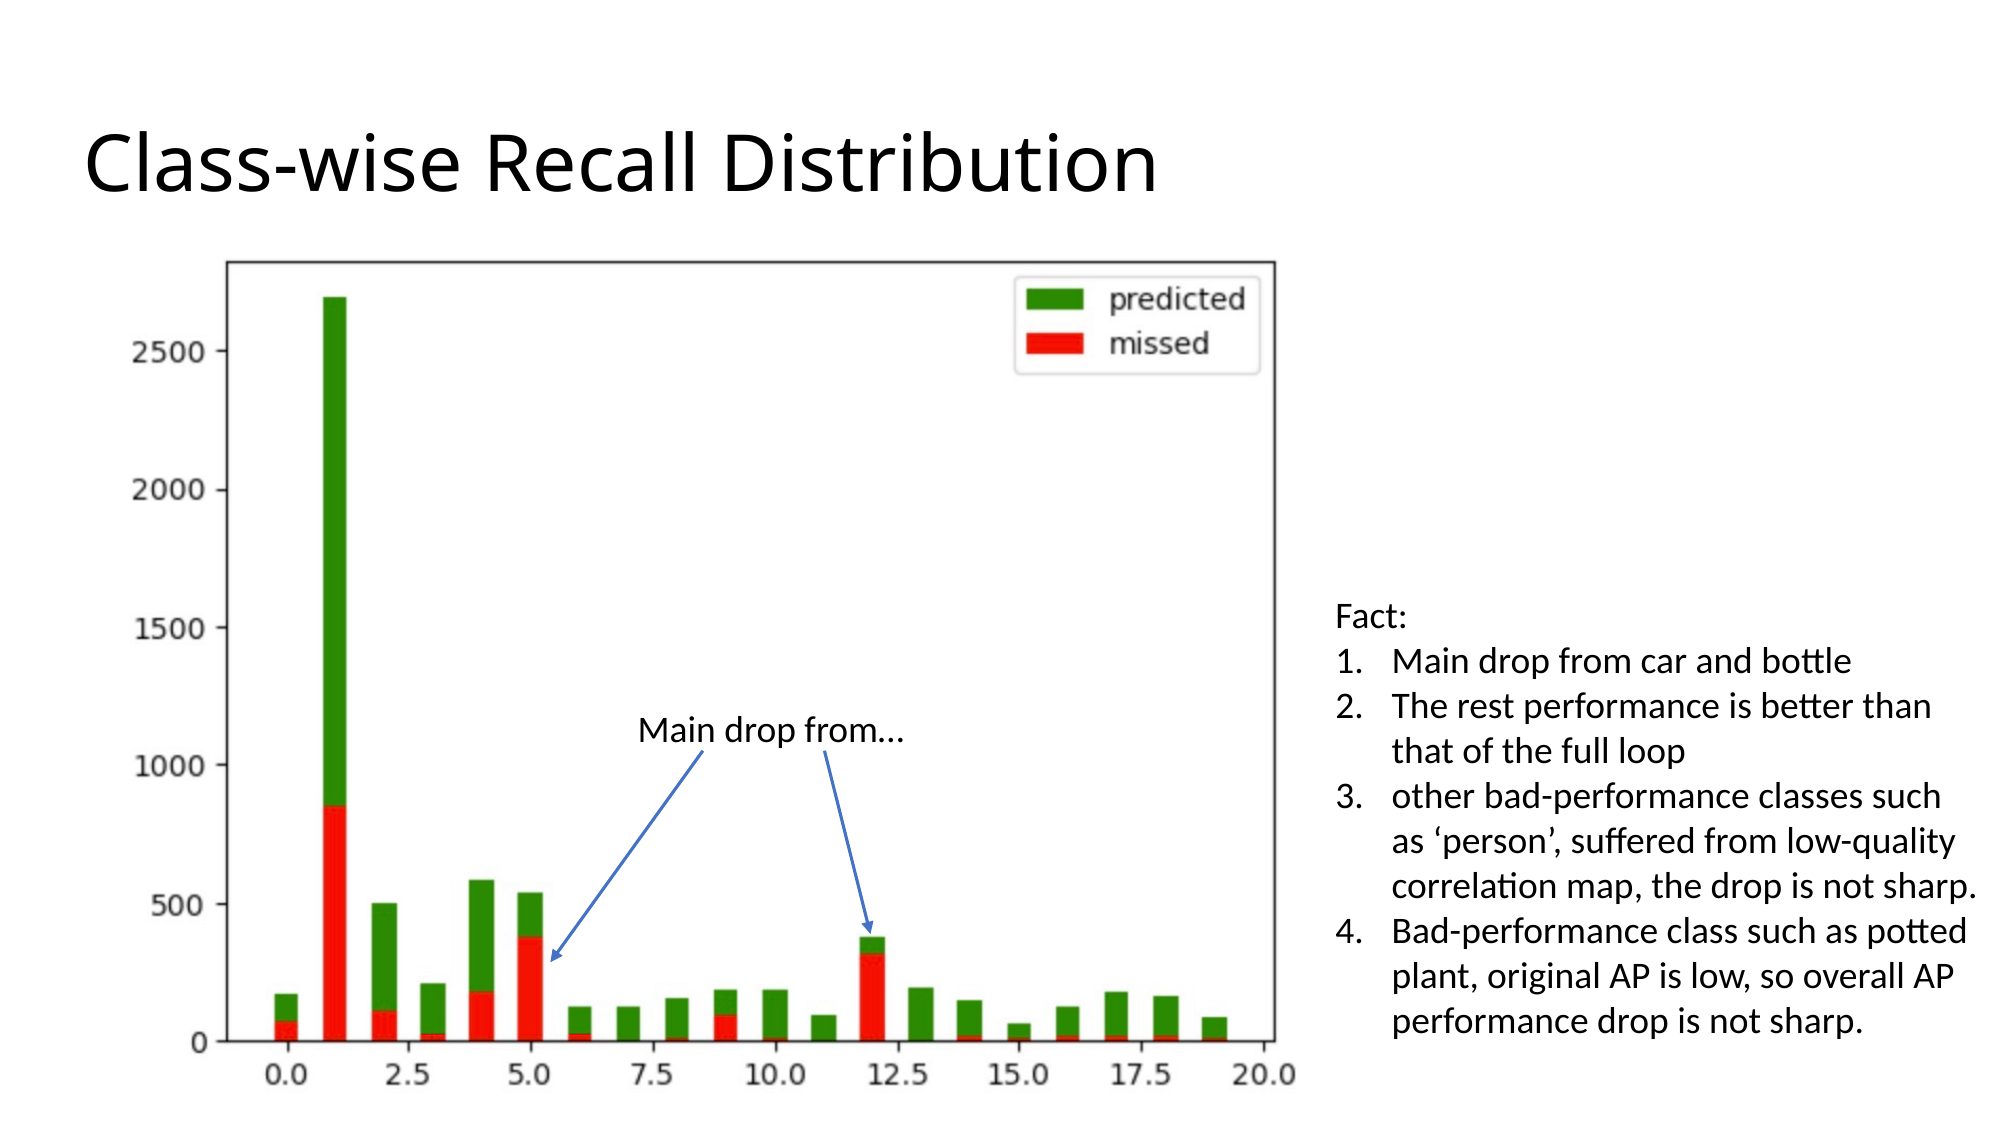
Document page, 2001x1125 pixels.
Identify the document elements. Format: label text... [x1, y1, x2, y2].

title Class-wise Recall Distribution [68, 97, 1932, 223]
picture [113, 240, 1317, 1110]
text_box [824, 750, 871, 935]
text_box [550, 750, 703, 963]
text_box Fact: Main drop from car and bottle The rest performance is better than that of the full loop other bad-performance classes such as ‘person’, suffered from low-quality correlation map, the drop is not sharp. Bad-performance class such as potted plant, original AP is low, so overall AP performance drop is not sharp. [1320, 584, 1994, 1049]
